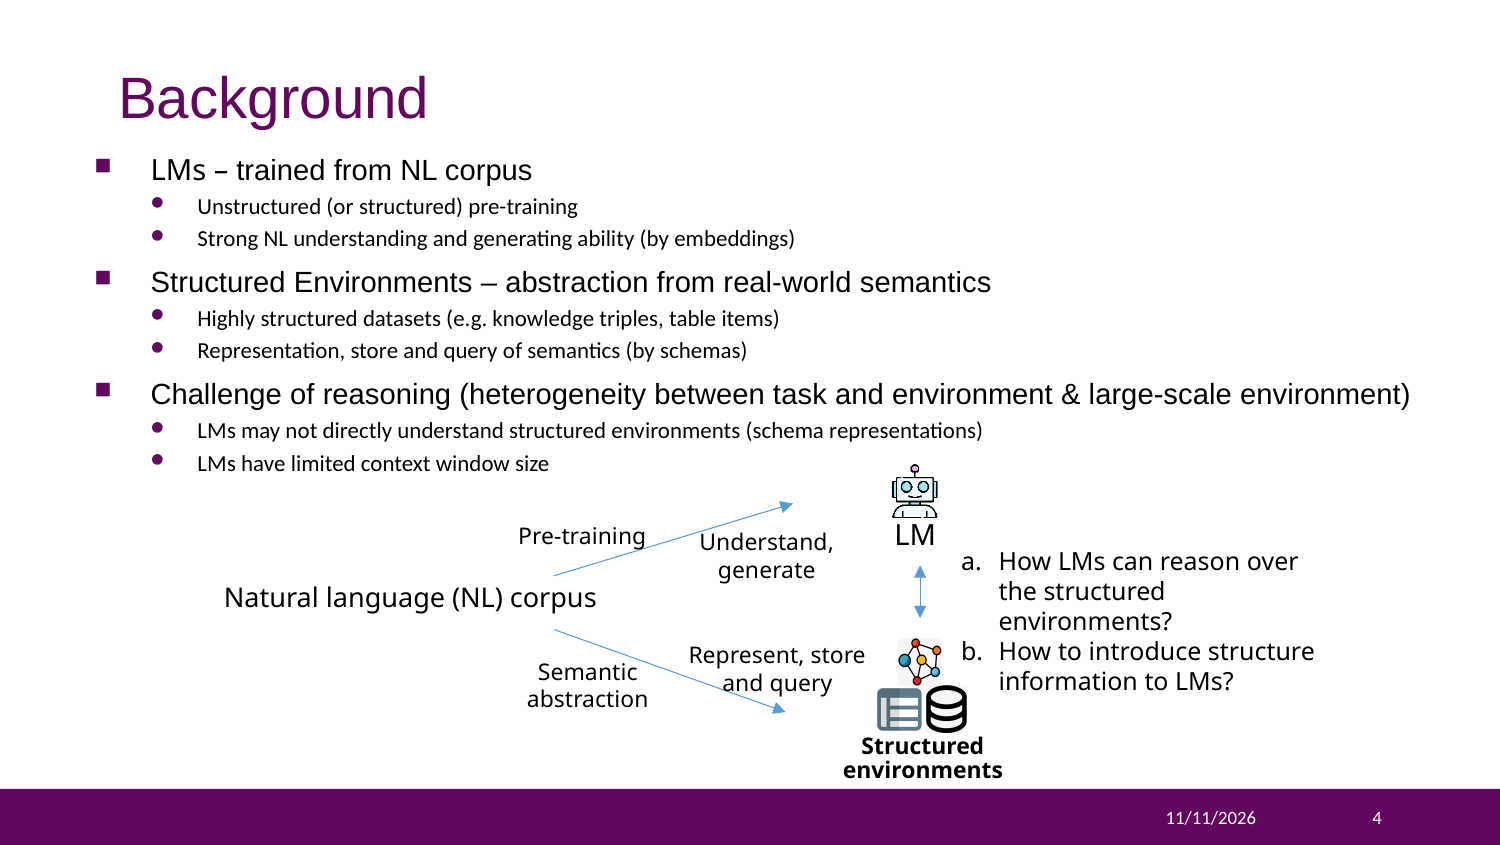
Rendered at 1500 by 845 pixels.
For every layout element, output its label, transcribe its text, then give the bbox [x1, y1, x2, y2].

text_box Semantic abstraction [508, 649, 668, 720]
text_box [554, 629, 786, 713]
text_box Understand, generate [673, 520, 860, 590]
text_box Pre-training [497, 514, 554, 557]
slide_number 4 [1313, 794, 1397, 840]
text_box Natural language (NL) corpus [208, 577, 631, 622]
list LMs – trained from NL corpus Unstructured (or structured) pre-training Strong NL understanding and generating ability (by embeddings) Structured Environments – abstraction from real-world semantics Highly structured datasets (e.g. knowledge triples, table items) Representation, store and query of semantics (by schemas) Challenge of reasoning (heterogeneity between task and environment & large-scale environment) LMs may not directly understand structured environments (schema representations) LMs have limited context window size [79, 147, 1439, 528]
text_box How LMs can reason over the structured environments? How to introduce structure information to LMs? [946, 538, 1353, 703]
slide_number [1107, 794, 1313, 840]
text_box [554, 503, 793, 576]
text_box Represent, store and query [786, 633, 893, 703]
title Background [103, 59, 1397, 140]
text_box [865, 464, 965, 560]
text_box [801, 638, 1045, 780]
